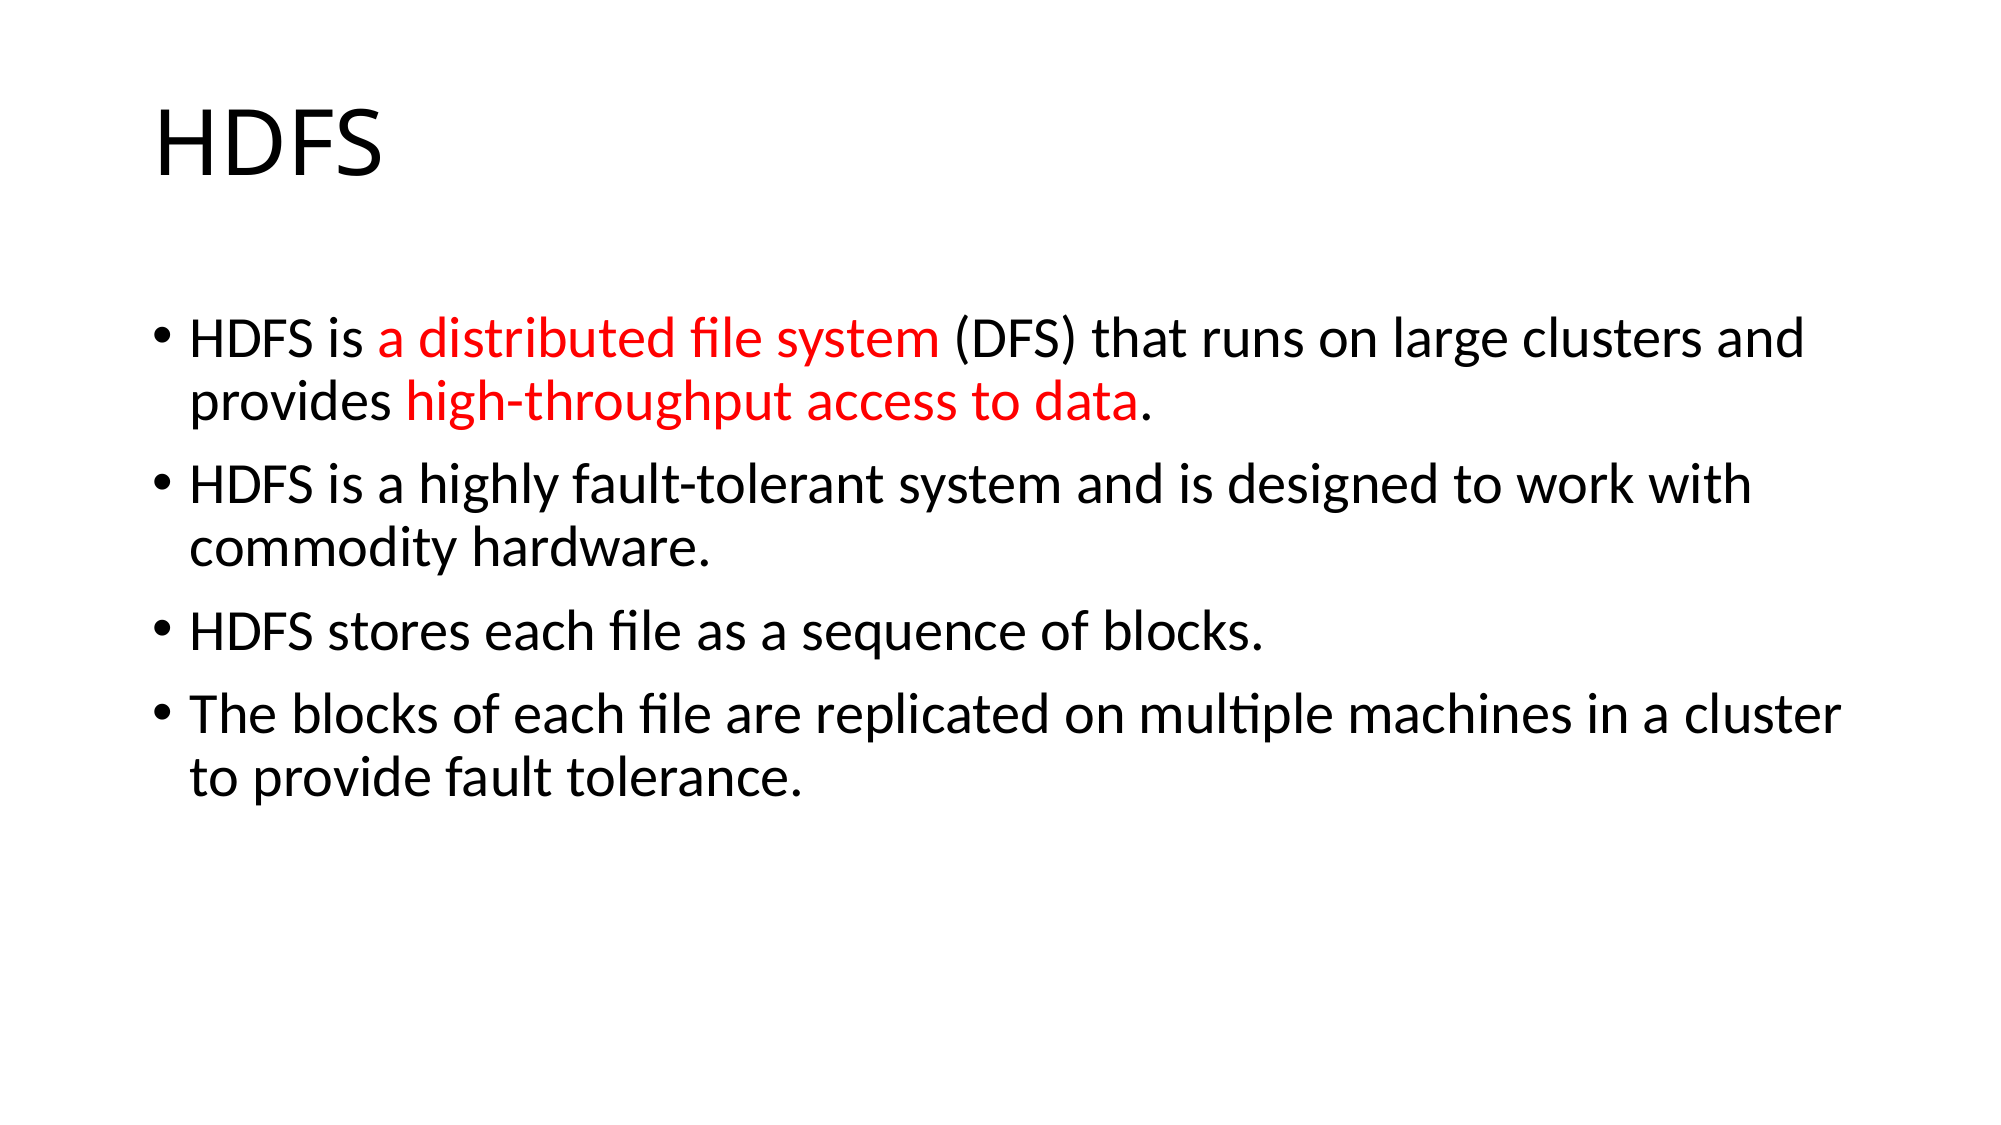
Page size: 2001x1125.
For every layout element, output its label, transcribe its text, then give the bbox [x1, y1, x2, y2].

list HDFS is a distributed ﬁle system (DFS) that runs on large clusters and provides high-throughput access to data. HDFS is a highly fault-tolerant system and is designed to work with commodity hardware. HDFS stores each ﬁle as a sequence of blocks. The blocks of each ﬁle are replicated on multiple machines in a cluster to provide fault tolerance. [137, 299, 1863, 1014]
title HDFS [137, 59, 1863, 233]
